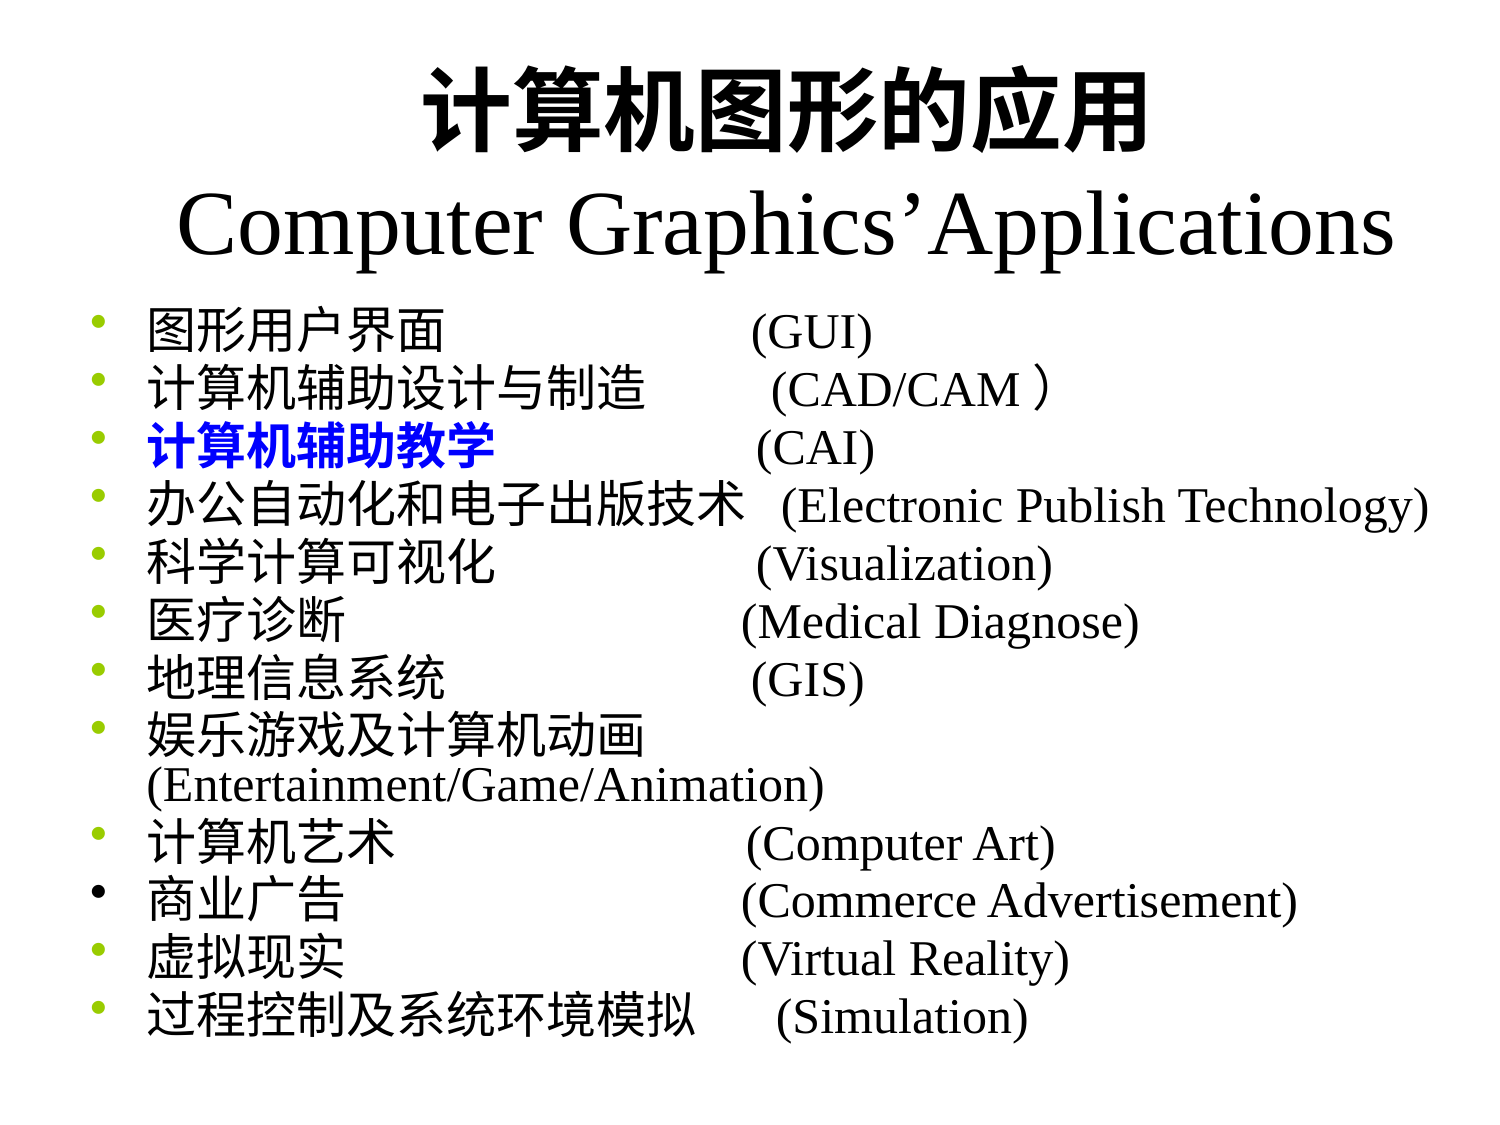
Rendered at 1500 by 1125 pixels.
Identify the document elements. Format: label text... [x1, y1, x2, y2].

list 图形用户界面 (GUI) 计算机辅助设计与制造 (CAD/CAM） 计算机辅助教学 (CAI) 办公自动化和电子出版技术 (Electronic Publish Technology) 科学计算可视化 (Visualization) 医疗诊断 (Medical Diagnose) 地理信息系统 (GIS) 娱乐游戏及计算机动画 (Entertainment/Game/Animation) 计算机艺术 (Computer Art) 商业广告 (Commerce Advertisement) 虚拟现实 (Virtual Reality) 过程控制及系统环境模拟 (Simulation) [75, 302, 1447, 1046]
title 计算机图形的应用 Computer Graphics’Applications [75, 45, 1500, 233]
